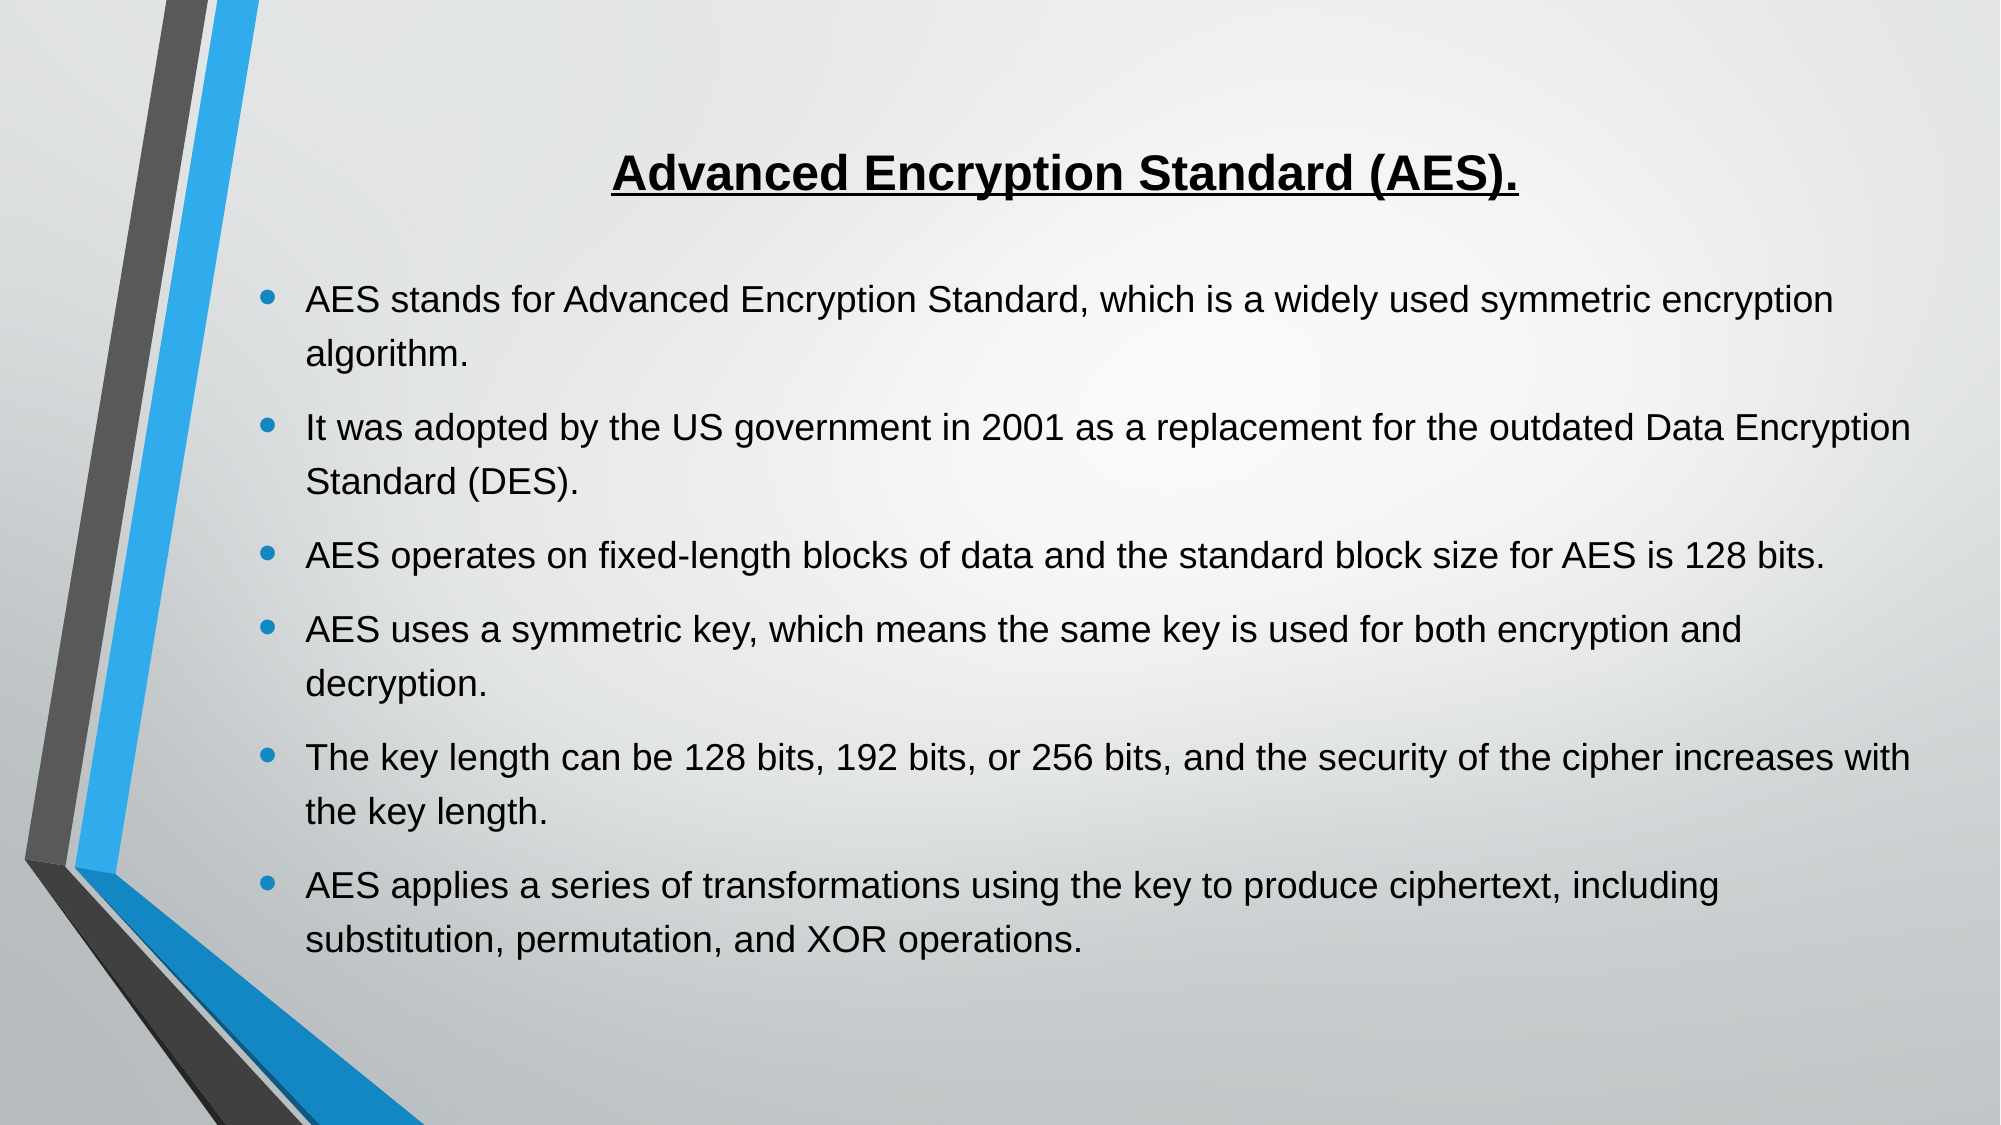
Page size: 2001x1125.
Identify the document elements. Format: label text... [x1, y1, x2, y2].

list AES stands for Advanced Encryption Standard, which is a widely used symmetric encryption algorithm. It was adopted by the US government in 2001 as a replacement for the outdated Data Encryption Standard (DES). AES operates on fixed-length blocks of data and the standard block size for AES is 128 bits. AES uses a symmetric key, which means the same key is used for both encryption and decryption. The key length can be 128 bits, 192 bits, or 256 bits, and the security of the cipher increases with the key length. AES applies a series of transformations using the key to produce ciphertext, including substitution, permutation, and XOR operations. [243, 222, 1930, 1077]
title Advanced Encryption Standard (AES). [243, 112, 1887, 222]
